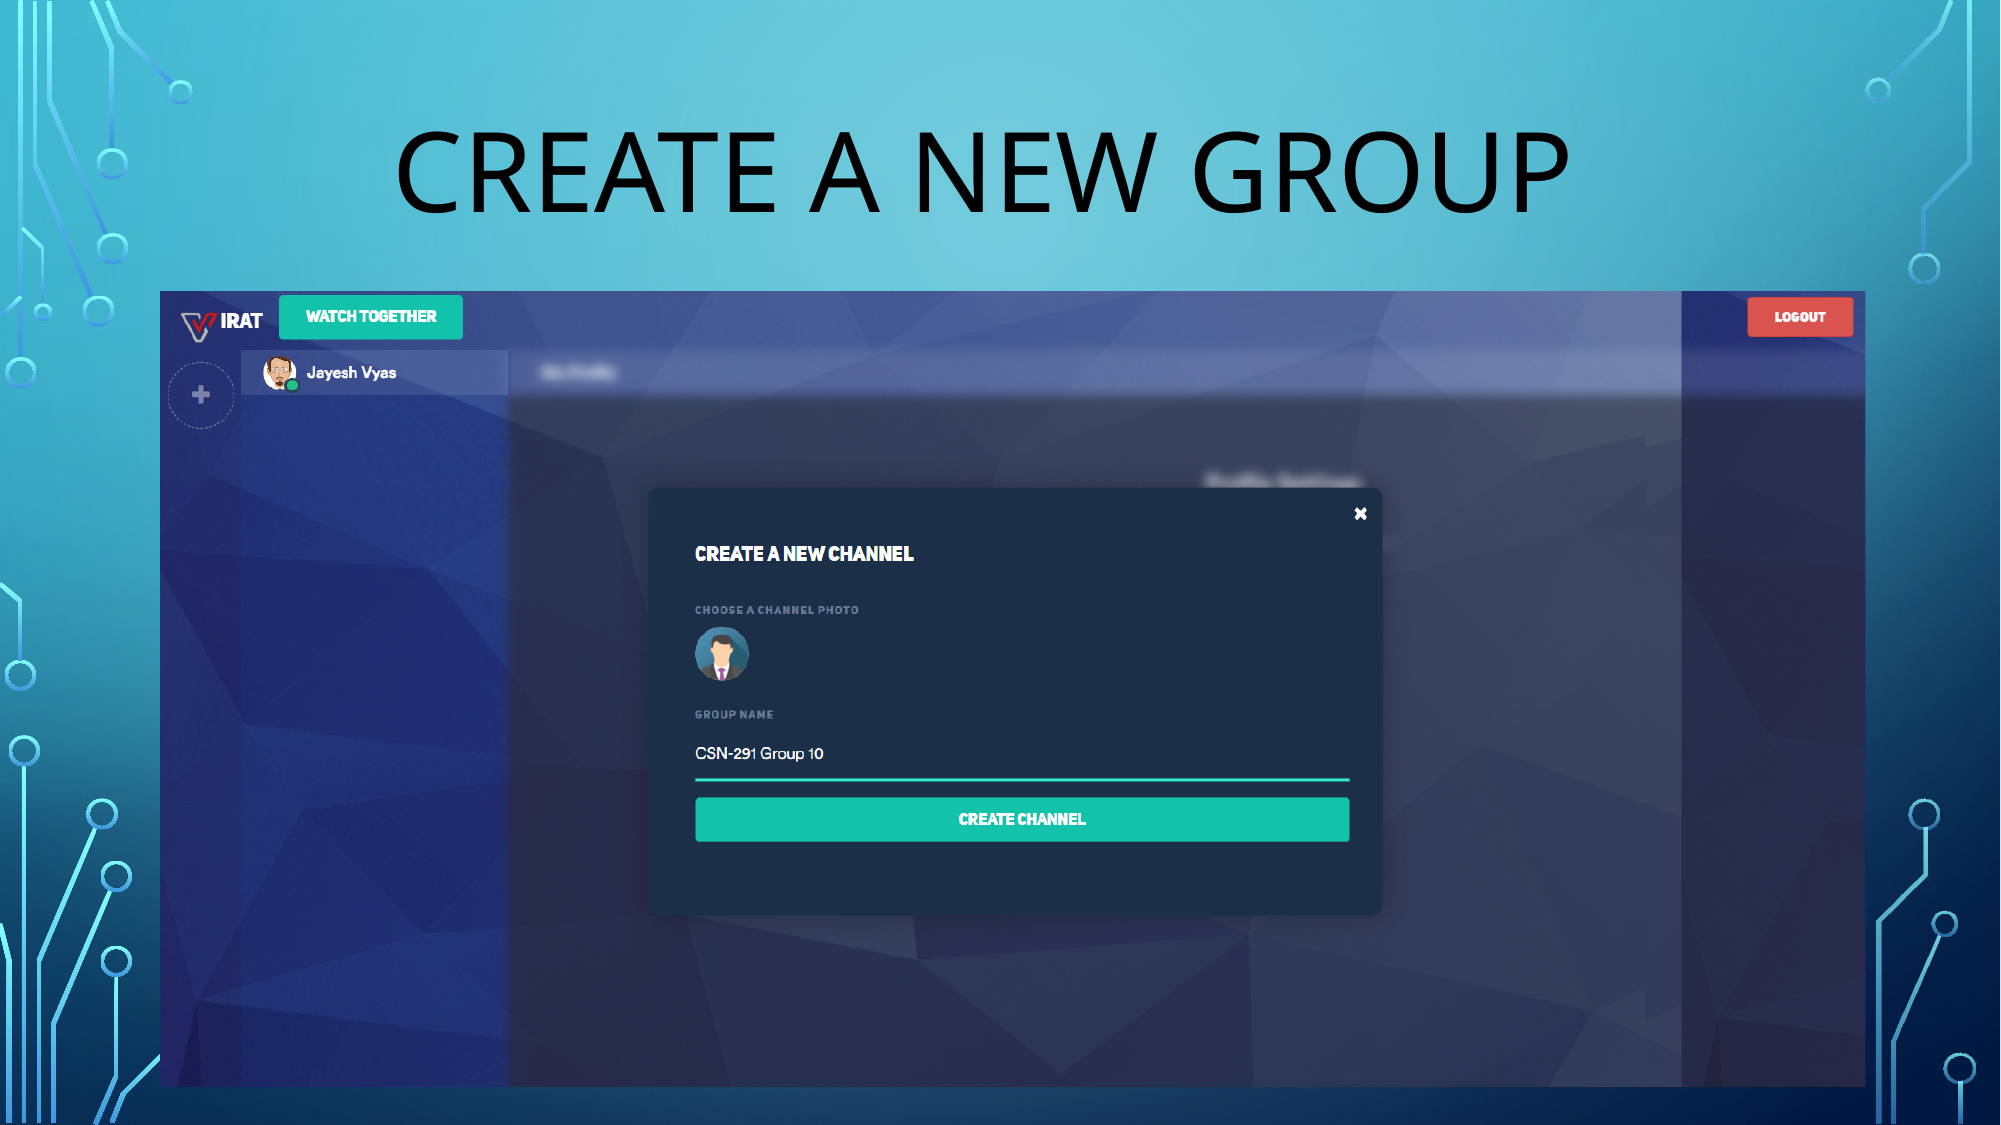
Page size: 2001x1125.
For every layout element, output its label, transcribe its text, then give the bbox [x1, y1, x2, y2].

picture [155, 291, 1866, 1087]
list Create a new group [90, 67, 1878, 244]
